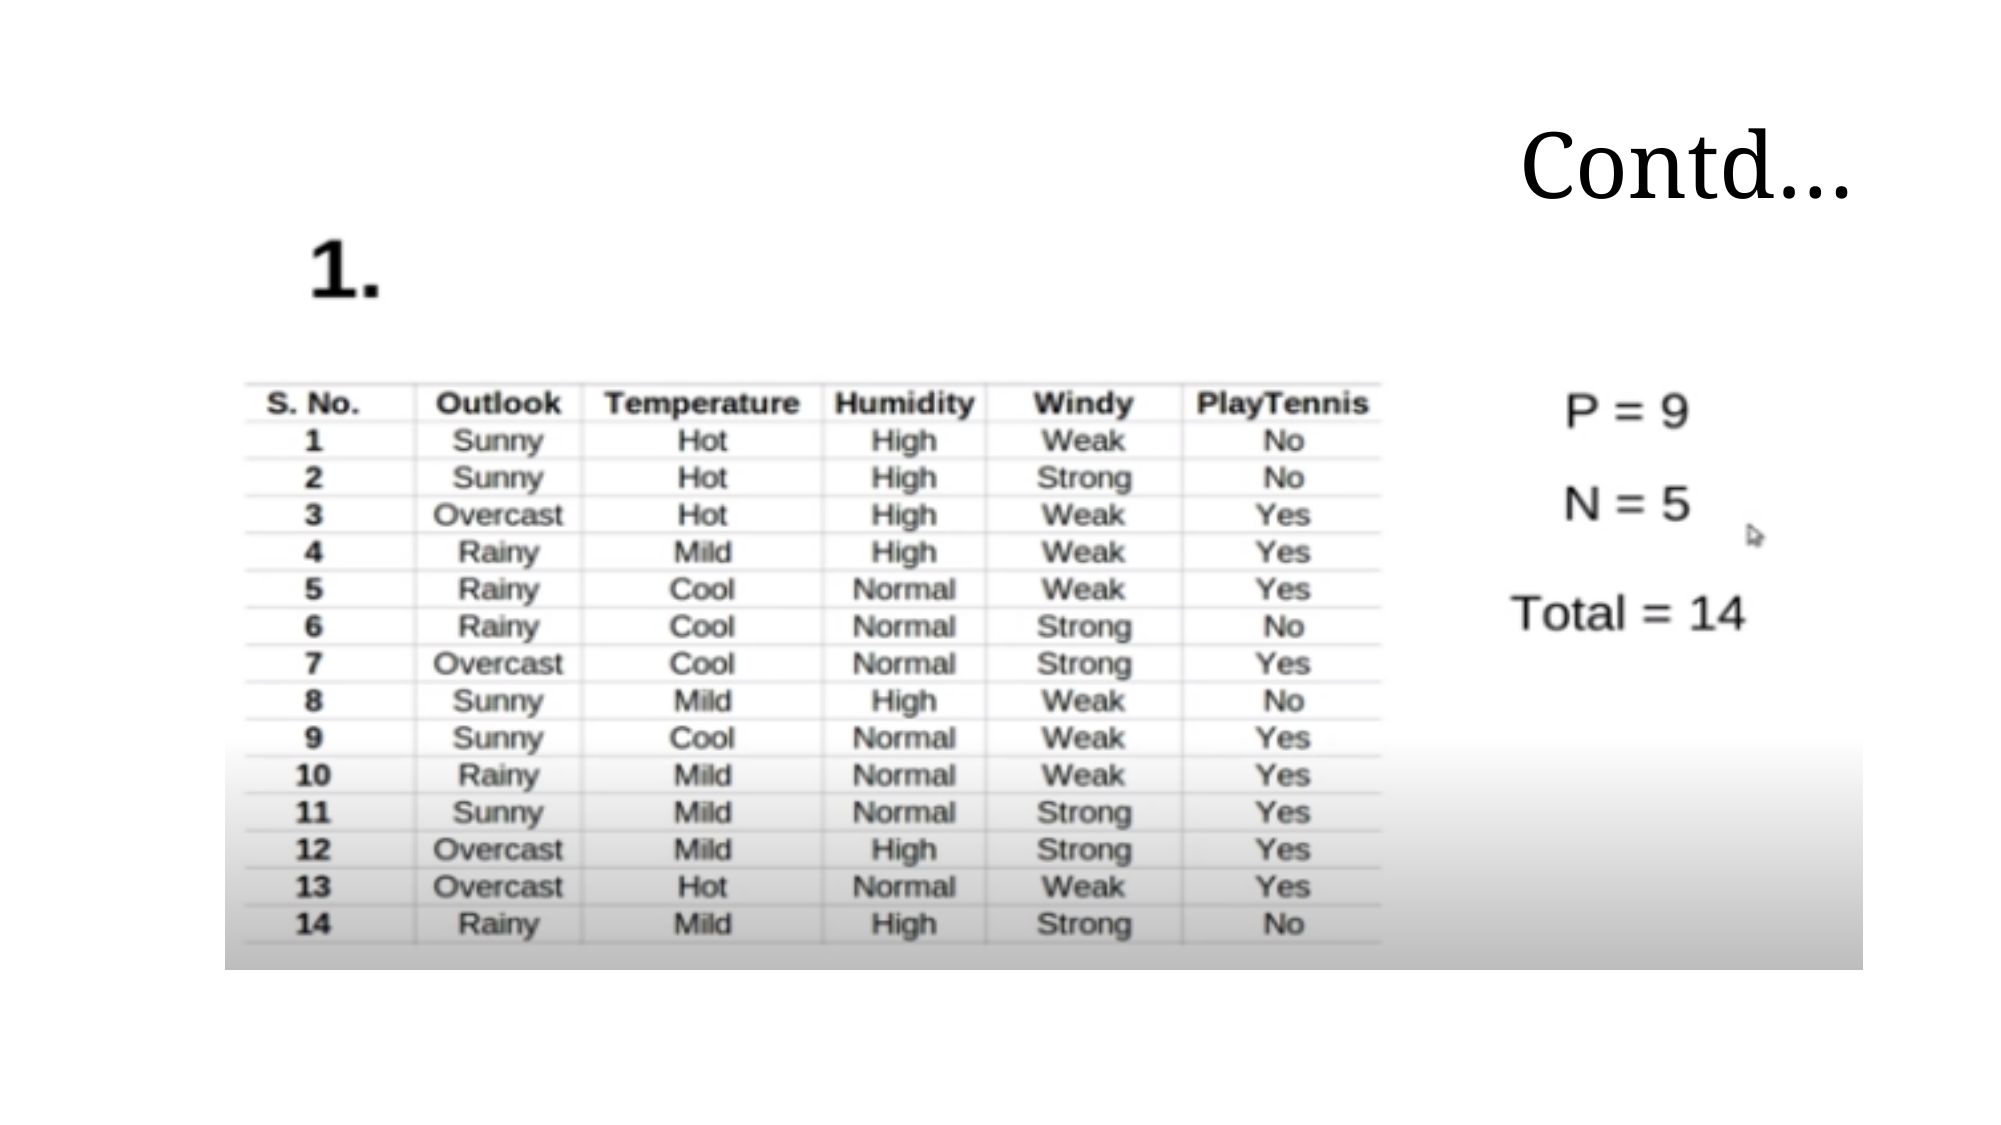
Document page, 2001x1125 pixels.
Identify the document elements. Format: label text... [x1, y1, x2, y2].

title Contd… [136, 59, 1863, 278]
picture [225, 225, 1863, 970]
